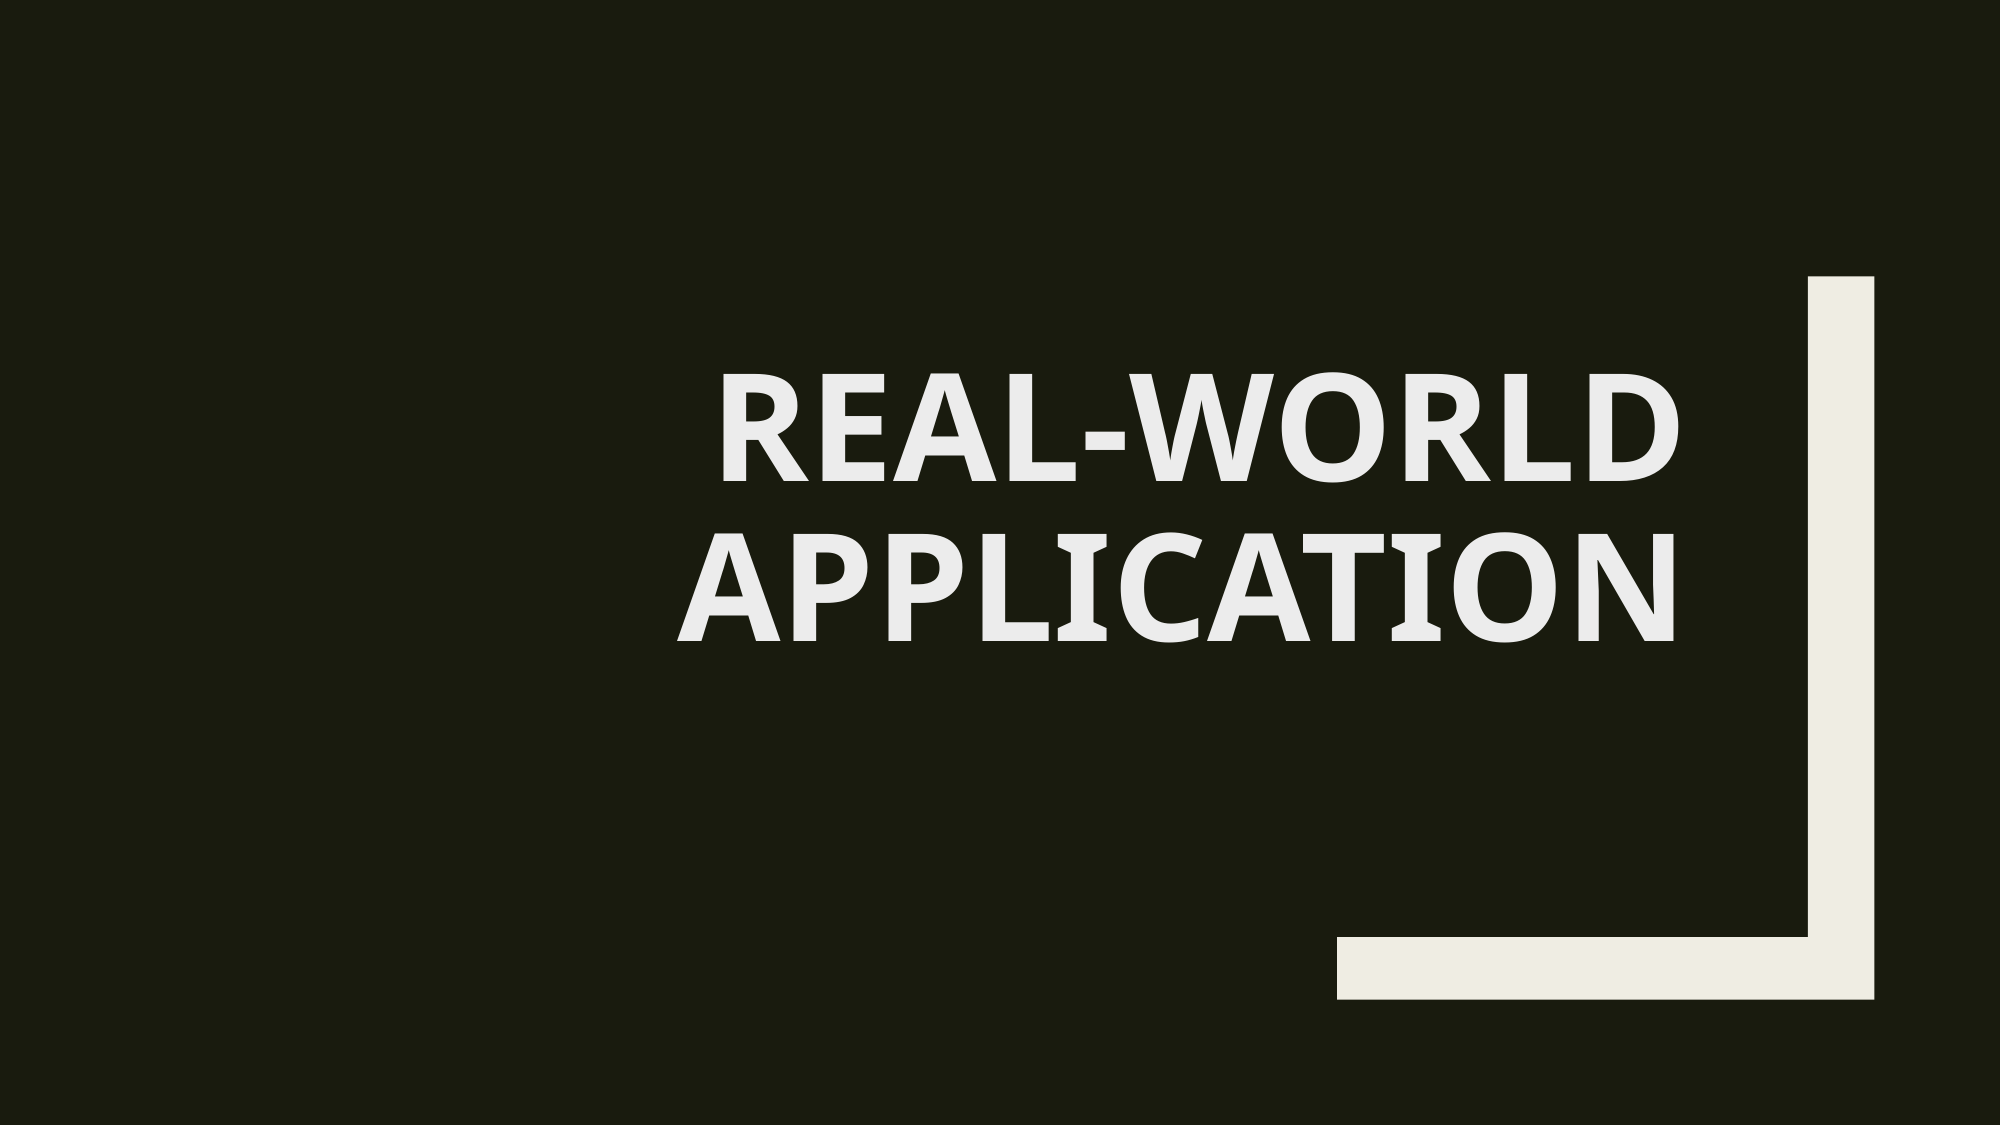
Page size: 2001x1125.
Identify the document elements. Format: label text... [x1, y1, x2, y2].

title Real-world Application [125, 213, 1703, 682]
